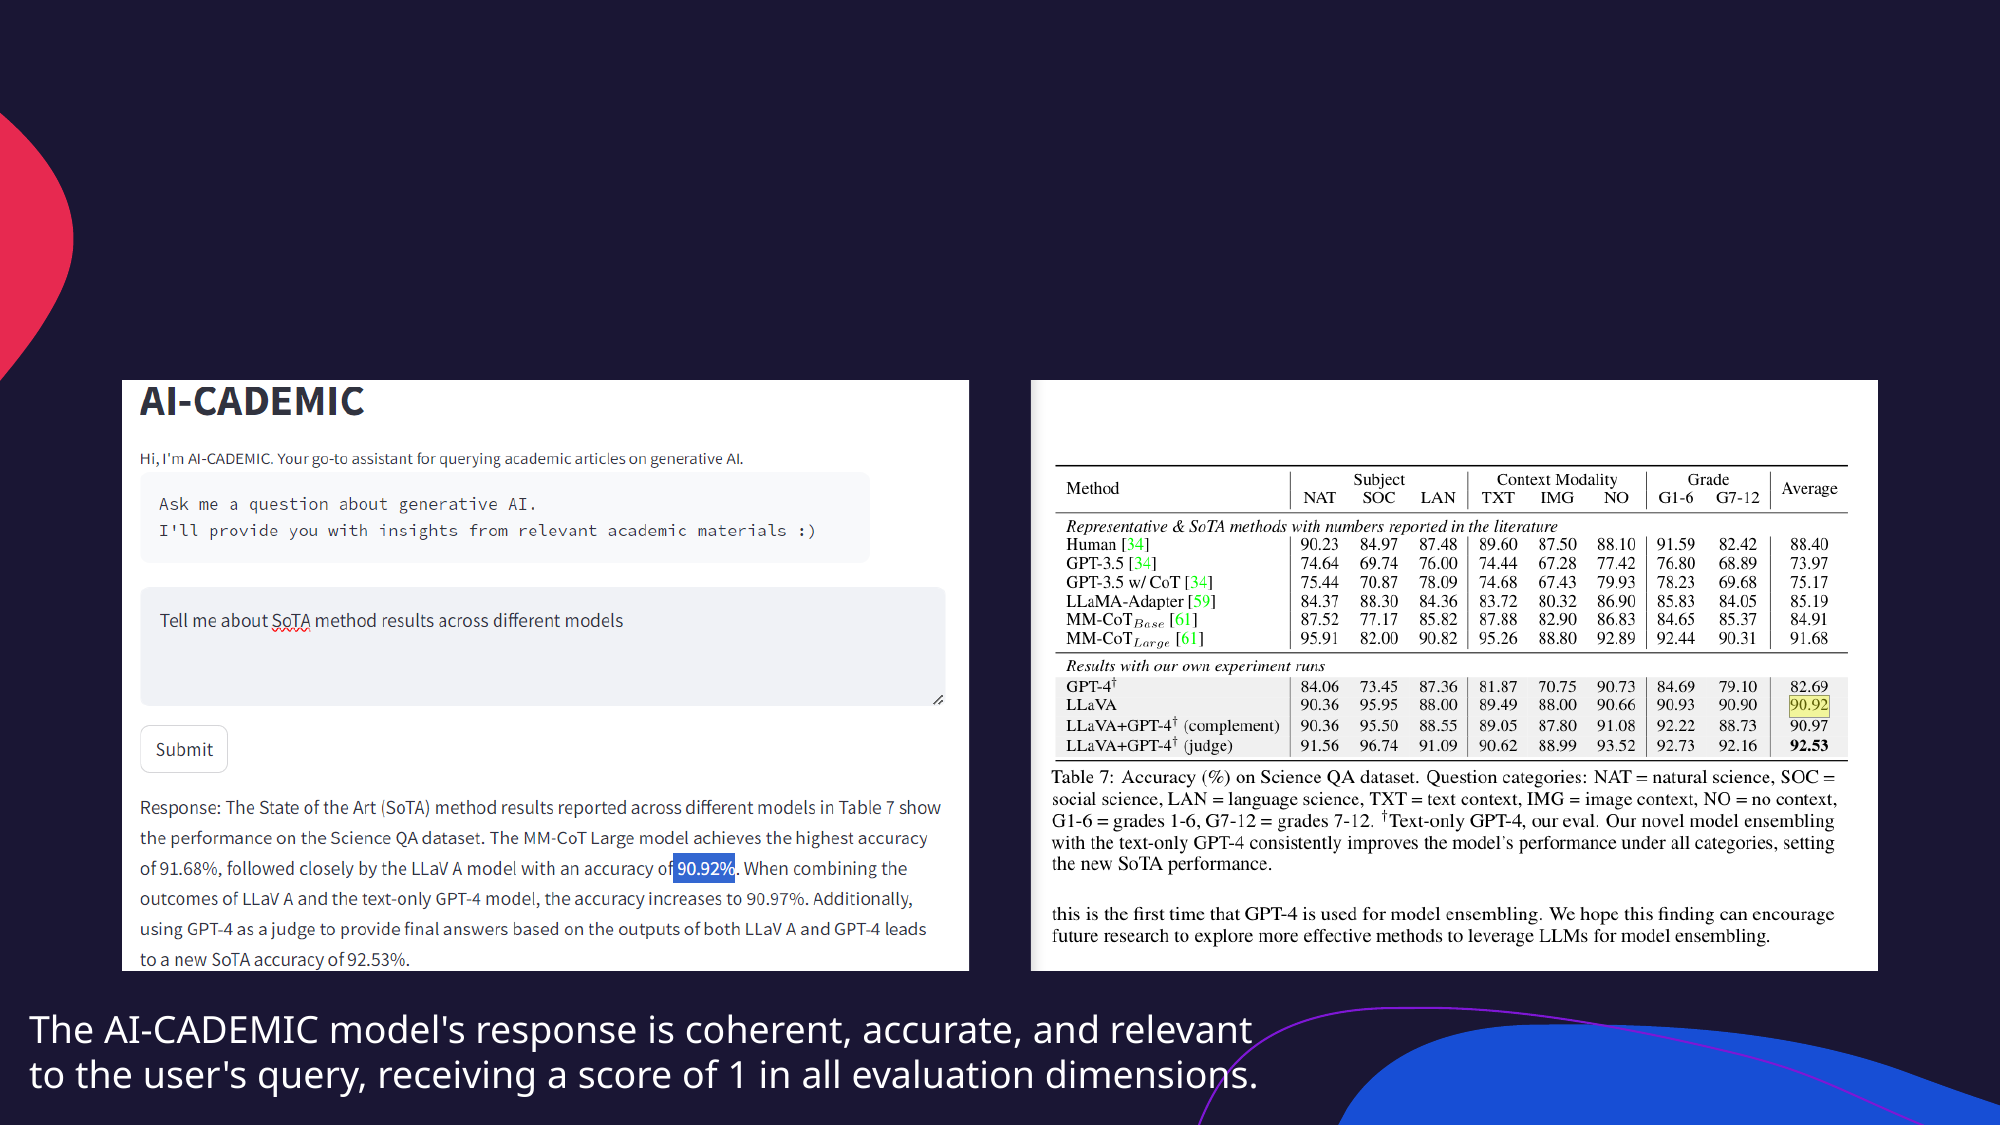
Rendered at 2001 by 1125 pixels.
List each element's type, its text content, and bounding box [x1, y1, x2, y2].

text_box The AI-CADEMIC model's response is coherent, accurate, and relevant to the user's query, receiving a score of 1 in all evaluation dimensions. [14, 999, 1293, 1104]
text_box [122, 380, 1878, 971]
